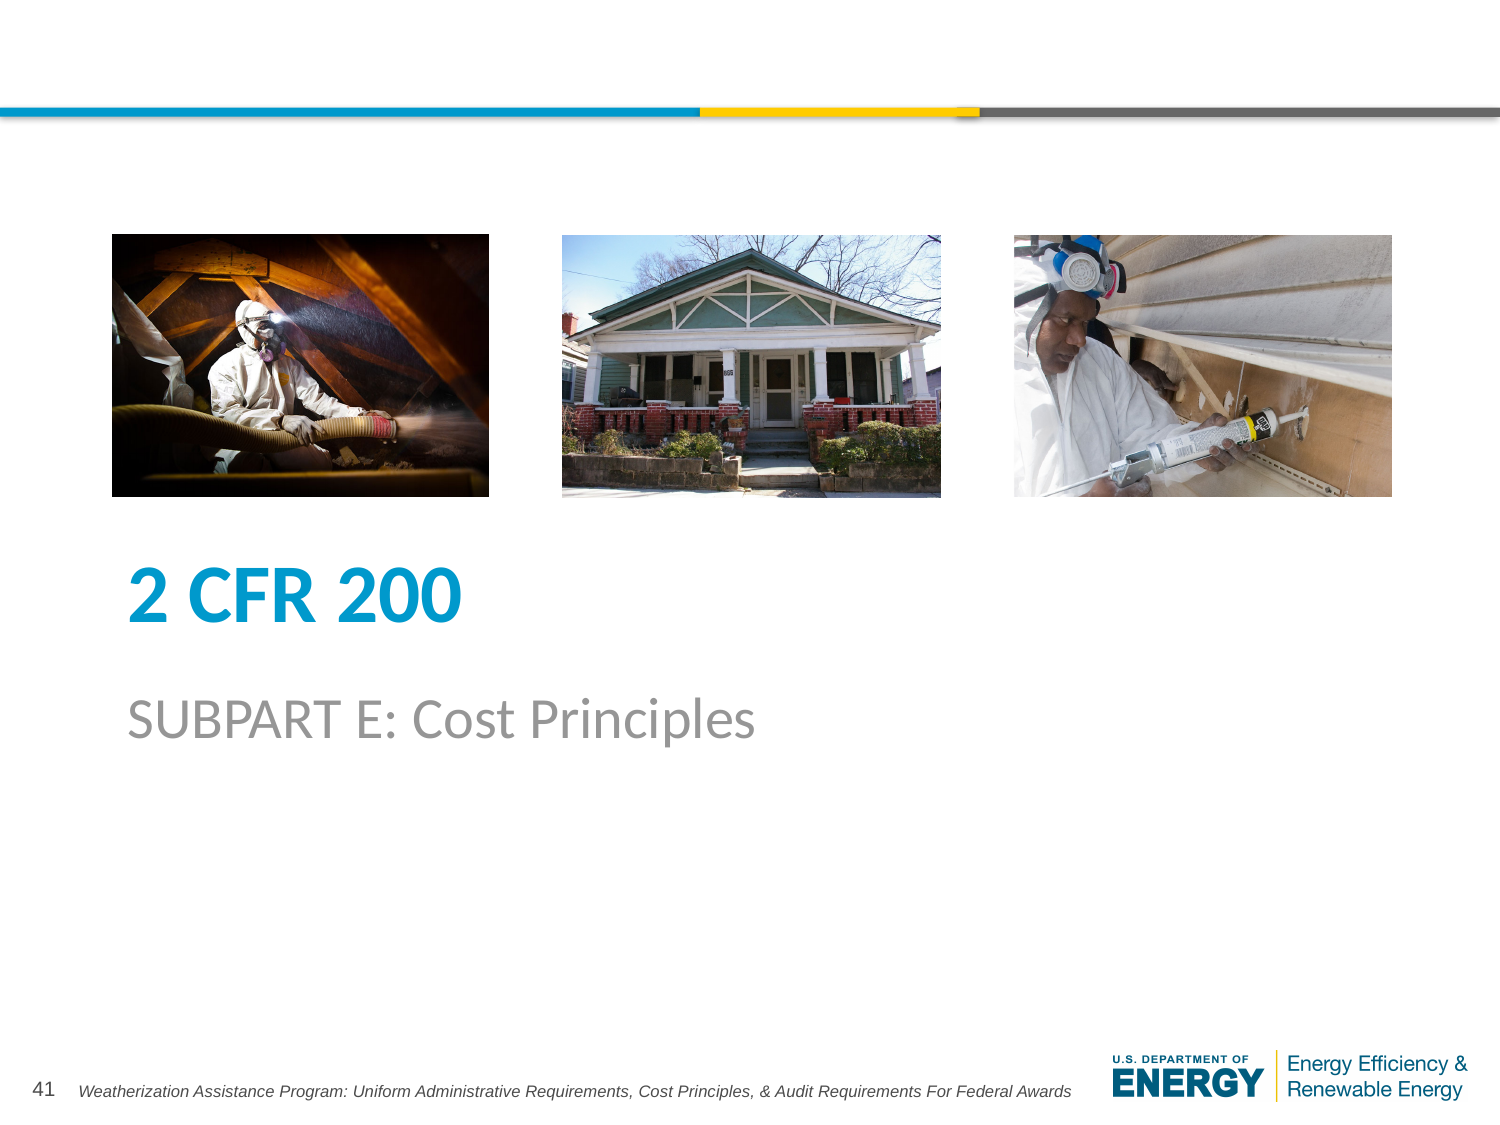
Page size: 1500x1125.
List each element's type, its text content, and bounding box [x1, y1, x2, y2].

picture [562, 235, 941, 498]
subtitle SUBPART E: Cost Principles [112, 672, 1163, 836]
picture [1013, 234, 1393, 497]
picture [1113, 1050, 1468, 1102]
title 2 CFR 200 [112, 505, 1388, 673]
picture [111, 233, 490, 497]
